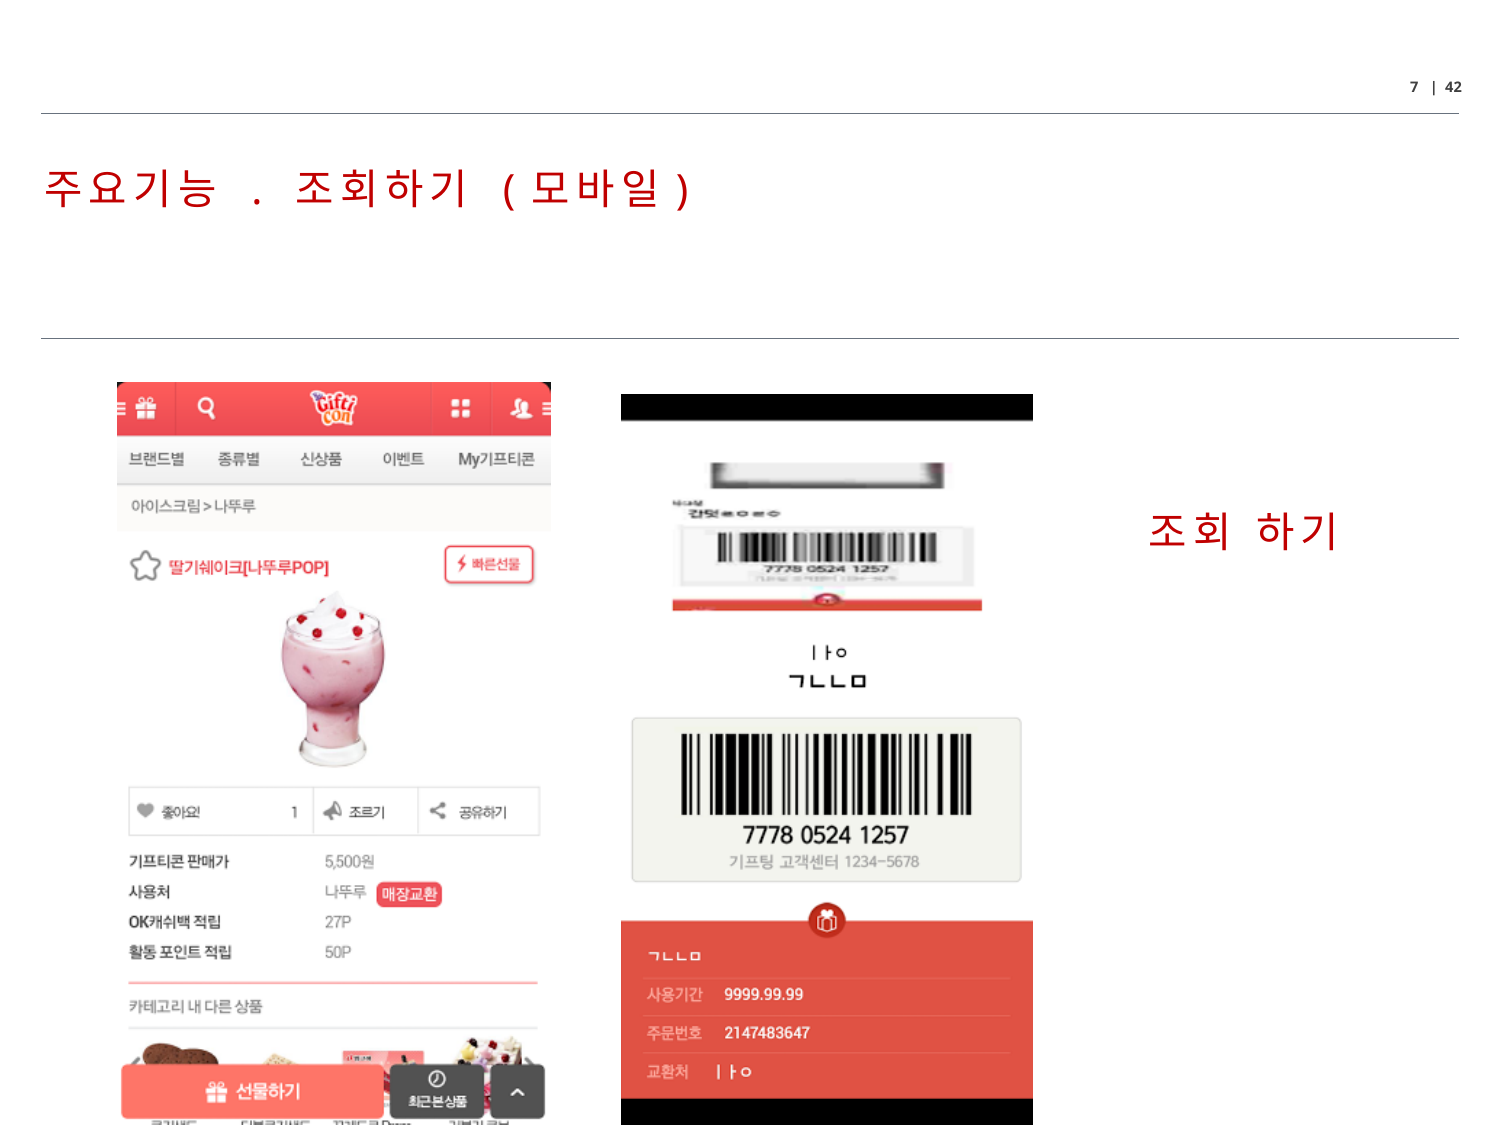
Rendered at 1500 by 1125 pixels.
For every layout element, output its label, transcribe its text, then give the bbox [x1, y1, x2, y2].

picture [620, 394, 1033, 1125]
text_box 조회 하기 [1133, 503, 1500, 564]
text_box 7 | 42 [1092, 72, 1477, 103]
picture [116, 382, 551, 1125]
text_box 주요기능 . 조회하기 (모바일) [29, 160, 961, 221]
